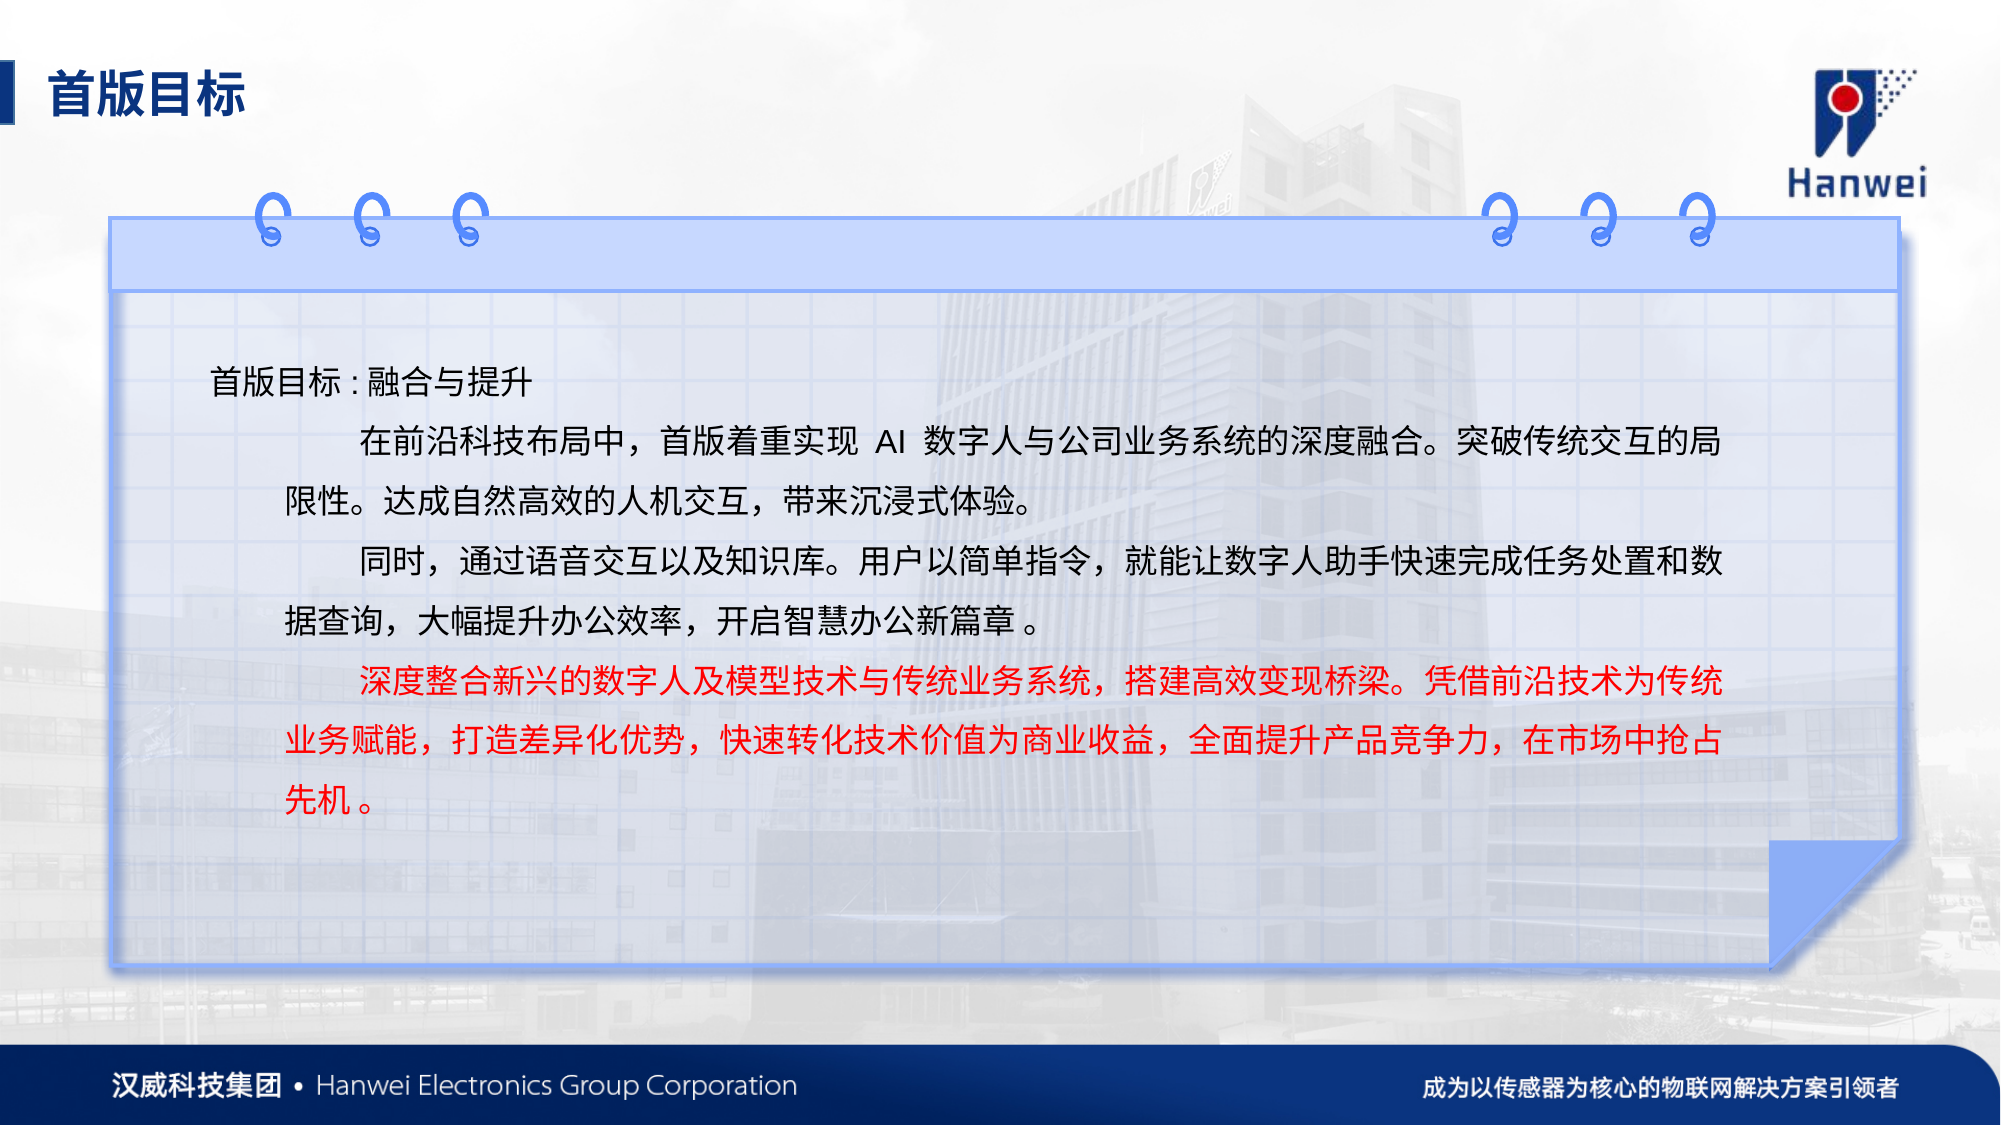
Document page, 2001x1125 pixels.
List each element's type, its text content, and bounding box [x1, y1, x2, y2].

text_box [356, 195, 388, 237]
text_box [1689, 230, 1710, 247]
text_box [458, 230, 479, 247]
text_box [257, 195, 289, 237]
text_box [1591, 231, 1611, 247]
text_box [1484, 195, 1515, 237]
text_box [0, 54, 569, 131]
text_box [1682, 195, 1713, 237]
text_box [109, 232, 1901, 967]
text_box [1492, 231, 1513, 247]
text_box [360, 231, 380, 247]
text_box [109, 217, 1900, 292]
text_box [261, 229, 282, 247]
text_box [455, 195, 487, 237]
text_box 首版目标:融合与提升 在前沿科技布局中，首版着重实现 AI 数字人与公司业务系统的深度融合。突破传统交互的局限性。达成自然高效的人机交互，带来沉浸式体验。 同时，通过语音交互以及知识库。用户以简单指令，就能让数字人助手快速完成任务处置和数据查询，大幅提升办公效率，开启智慧办公新篇章 。 深度整合新兴的数字人及模型技术与传统业务系统，搭建高效变现桥梁。凭借前沿技术为传统业务赋能，打造差异化优势，快速转化技术价值为商业收益，全面提升产品竞争力，在市场中抢占先机 。 [194, 302, 1739, 918]
text_box [1583, 195, 1614, 237]
picture [0, 0, 2001, 1125]
